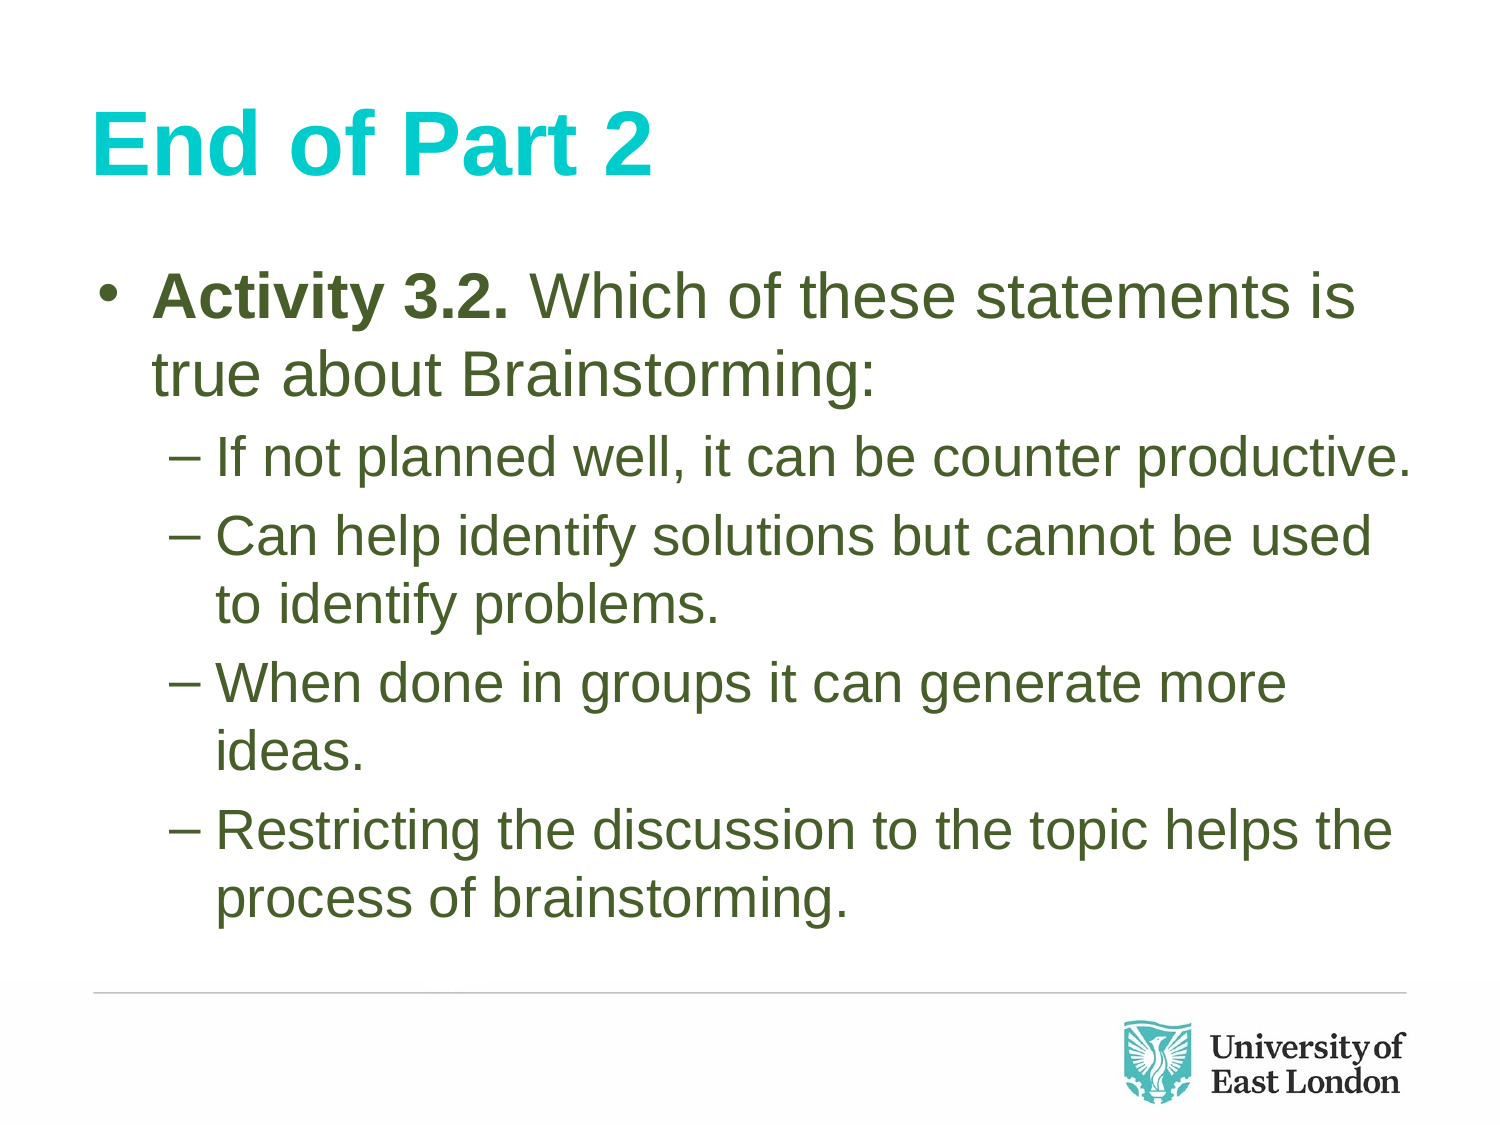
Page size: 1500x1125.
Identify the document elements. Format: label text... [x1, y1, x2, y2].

title End of Part 2 [75, 45, 1425, 233]
picture [0, 980, 1500, 1125]
list Activity 3.2. Which of these statements is true about Brainstorming: If not planned well, it can be counter productive. Can help identify solutions but cannot be used to identify problems. When done in groups it can generate more ideas. Restricting the discussion to the topic helps the process of brainstorming. [82, 246, 1432, 989]
